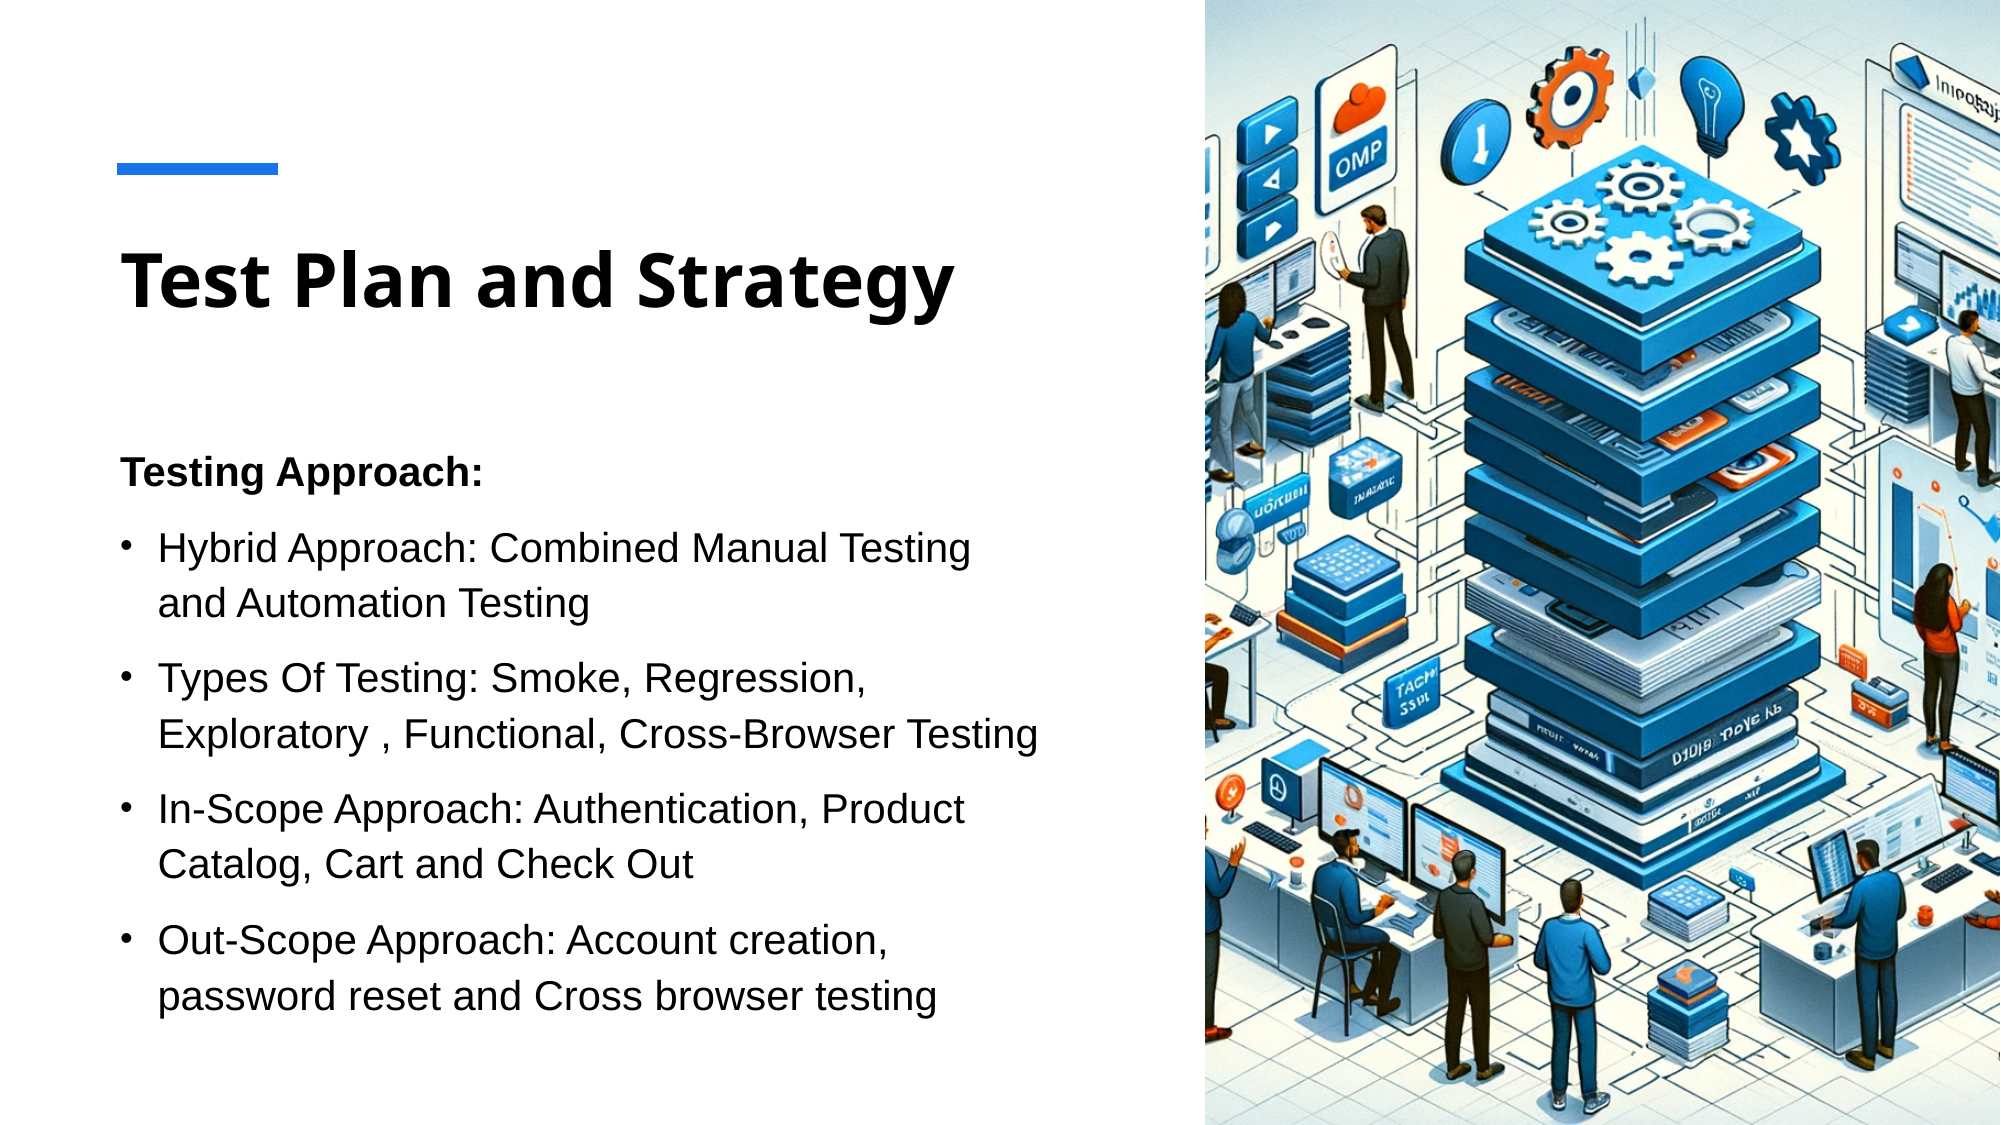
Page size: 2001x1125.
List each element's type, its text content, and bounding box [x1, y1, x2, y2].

title Test Plan and Strategy [105, 224, 1065, 405]
text_box [0, 0, 1204, 1125]
picture [1204, 0, 2000, 1125]
list Testing Approach: Hybrid Approach: Combined Manual Testing and Automation Testing Types Of Testing: Smoke, Regression, Exploratory , Functional, Cross-Browser Testing In-Scope Approach: Authentication, Product Catalog, Cart and Check Out Out-Scope Approach: Account creation, password reset and Cross browser testing [105, 431, 1065, 1034]
